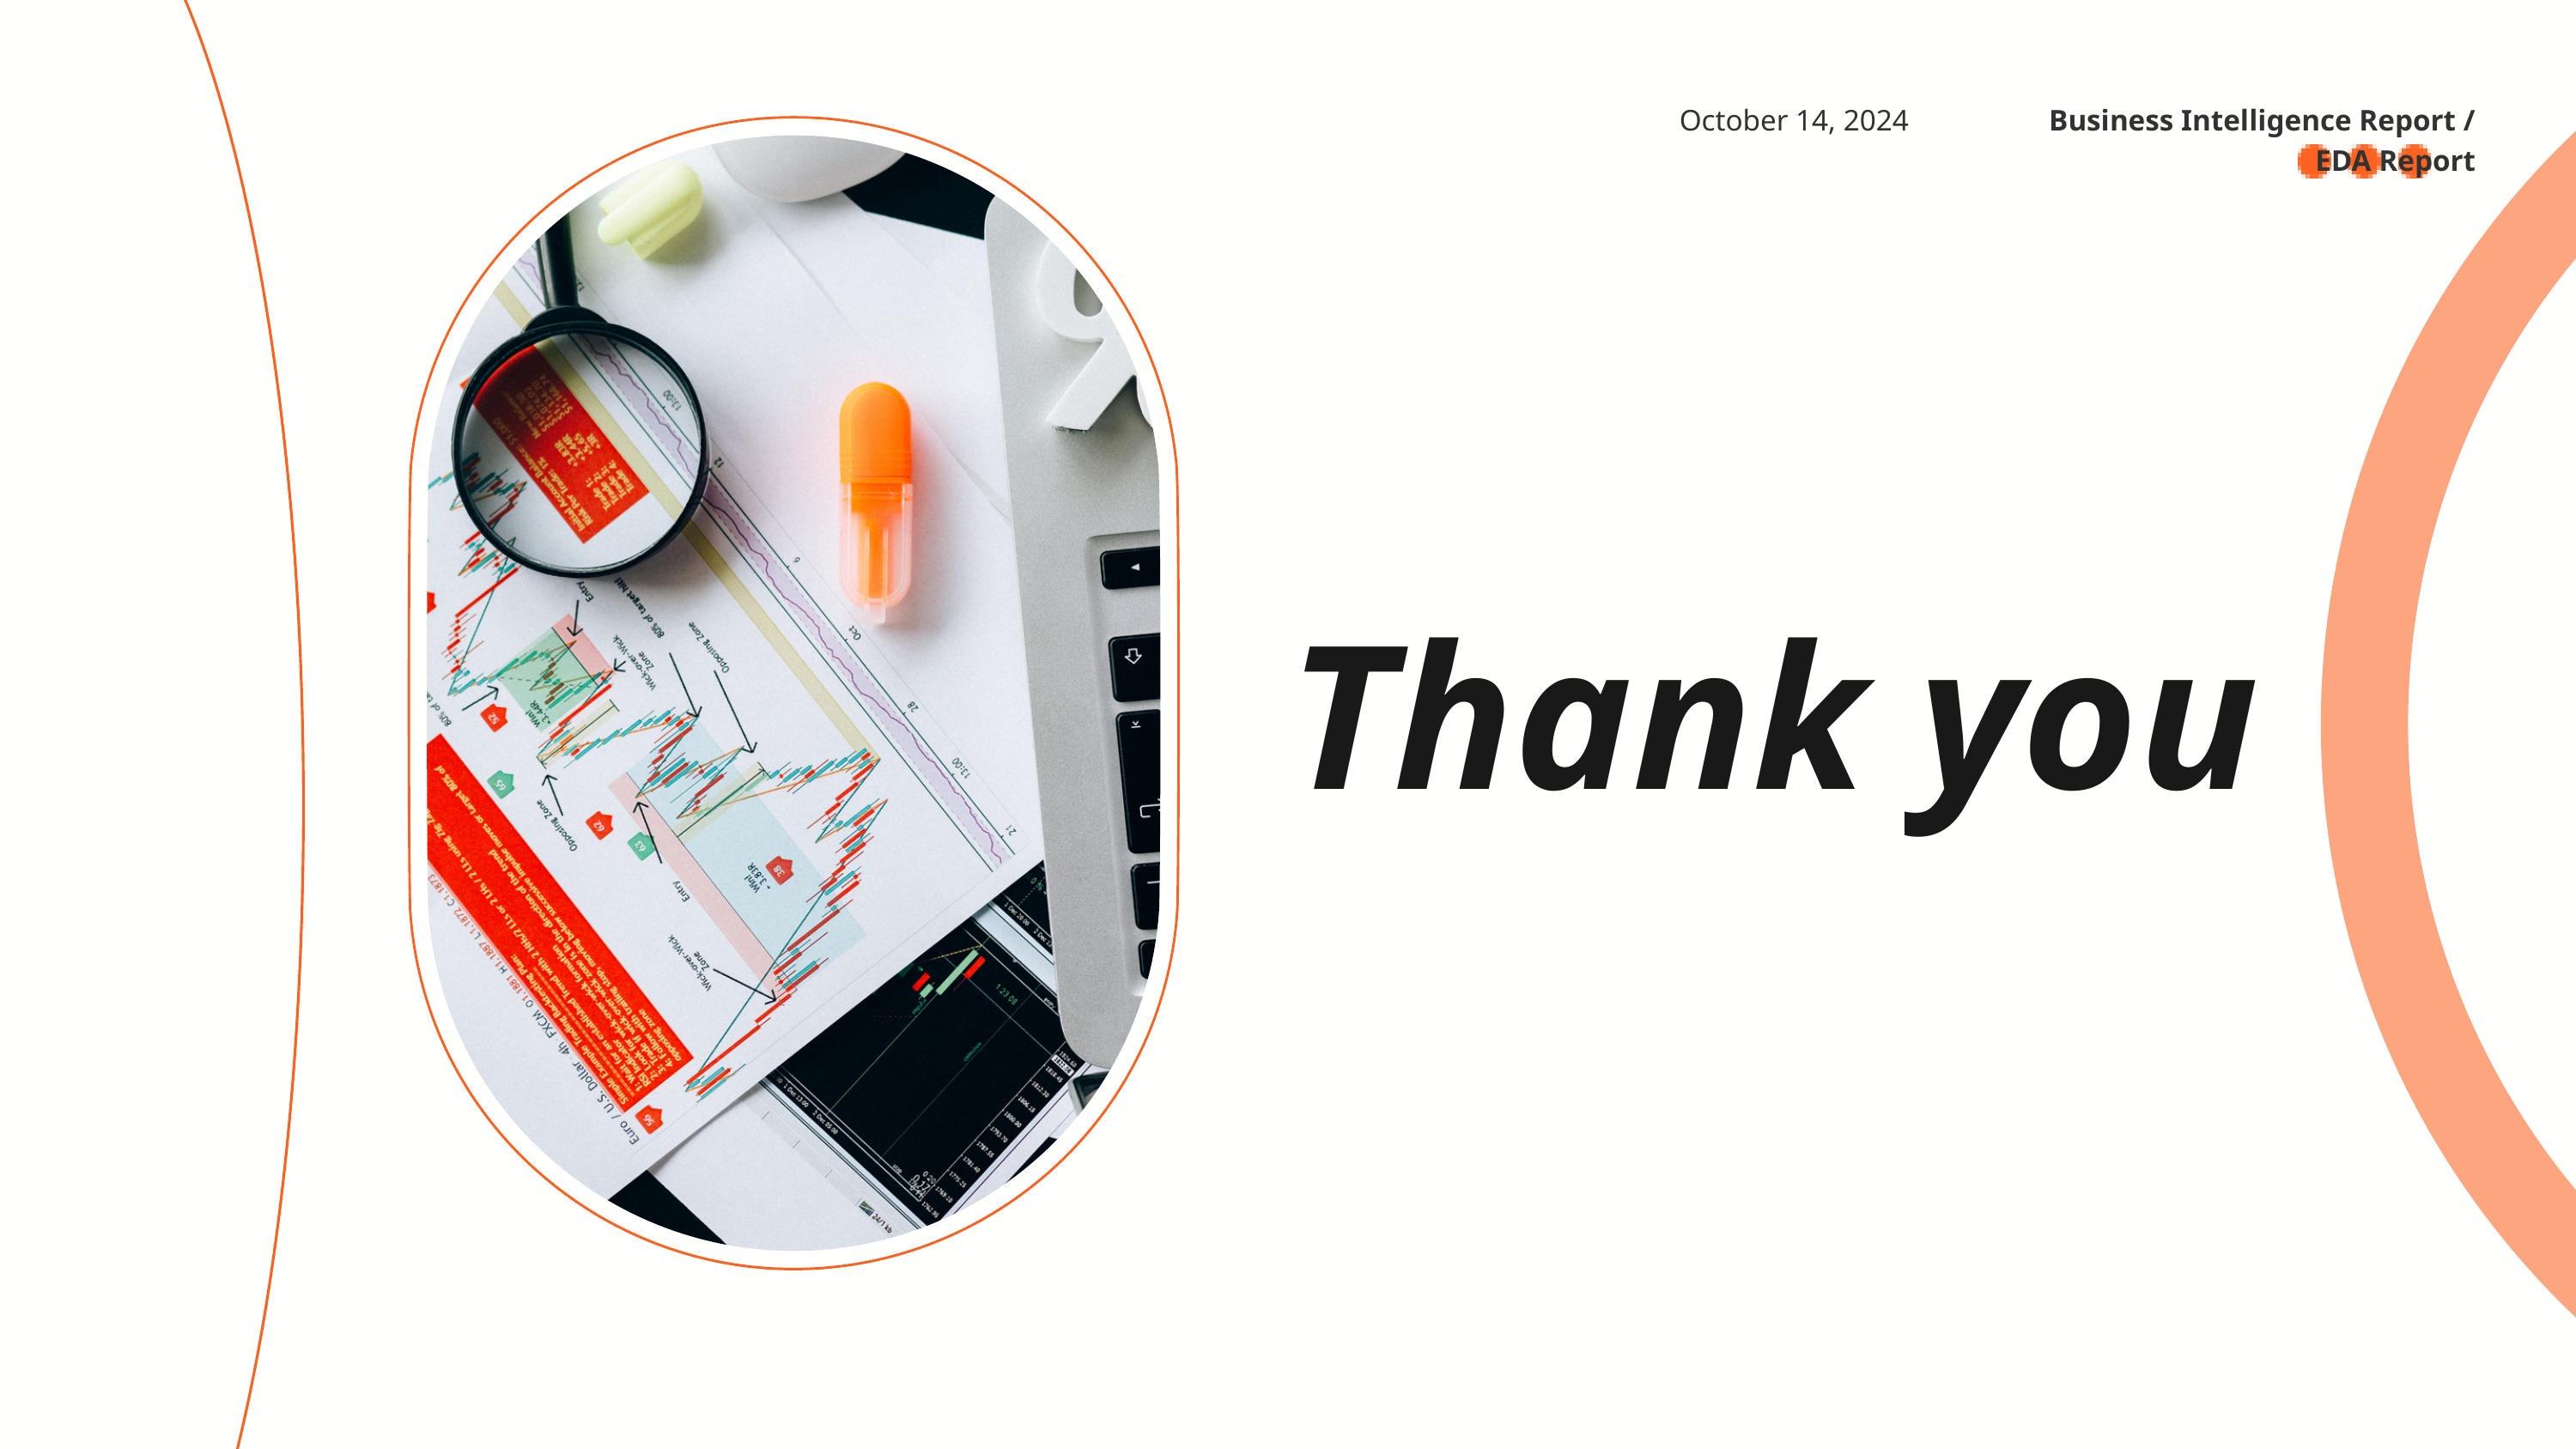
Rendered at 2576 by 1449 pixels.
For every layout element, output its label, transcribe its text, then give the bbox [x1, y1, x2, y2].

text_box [0, 0, 304, 1449]
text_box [406, 115, 1182, 1272]
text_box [2364, 0, 2576, 1449]
text_box October 14, 2024 [1679, 96, 1949, 137]
text_box Business Intelligence Report / EDA Report [1997, 96, 2360, 177]
text_box Thank you [1287, 647, 2347, 830]
